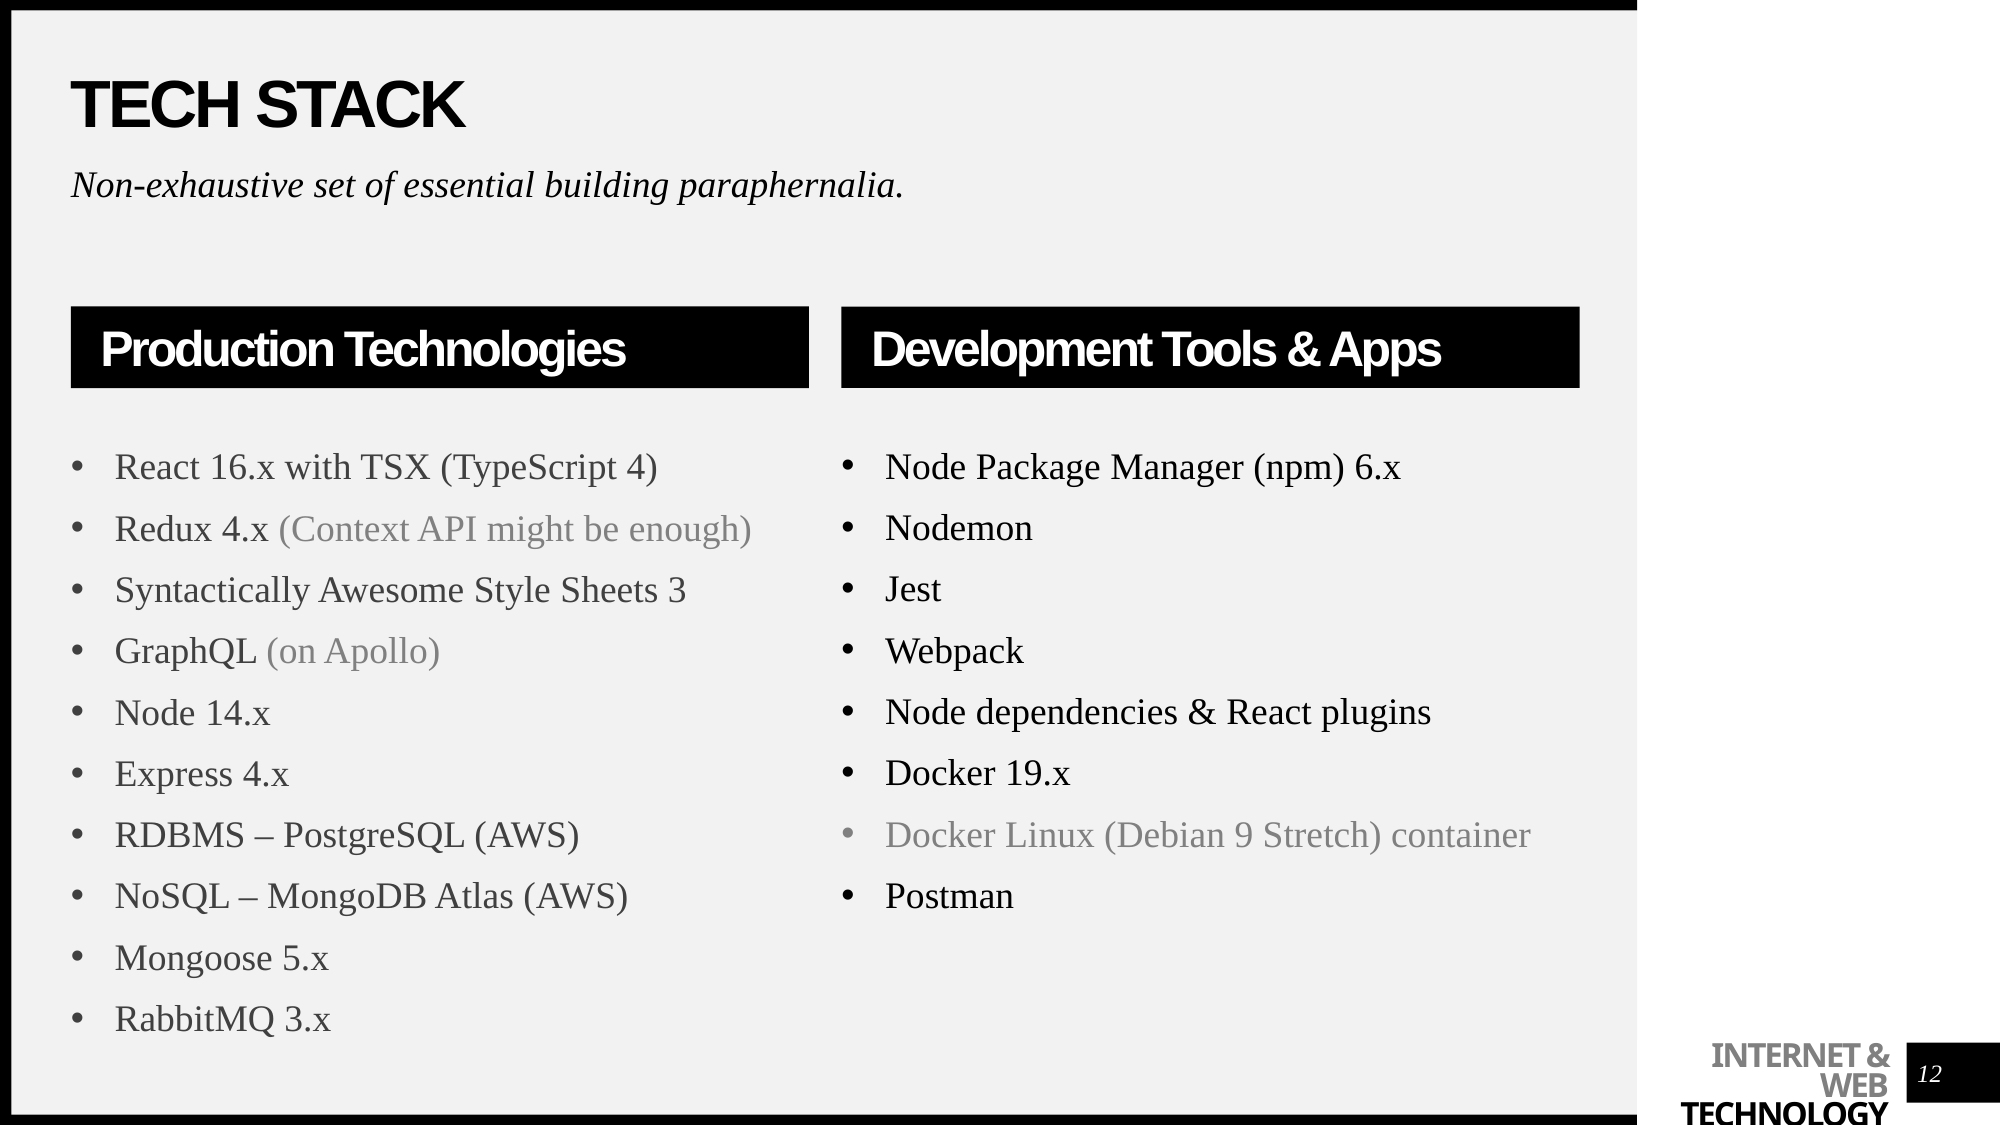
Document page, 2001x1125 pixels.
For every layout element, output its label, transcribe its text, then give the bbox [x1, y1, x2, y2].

title TECH STACK [70, 70, 1580, 142]
list React 16.x with TSX (TypeScript 4) Redux 4.x (Context API might be enough) Syntactically Awesome Style Sheets 3 GraphQL (on Apollo) Node 14.x Express 4.x RDBMS – PostgreSQL (AWS) NoSQL – MongoDB Atlas (AWS) Mongoose 5.x RabbitMQ 3.x [70, 447, 809, 1041]
list Non-exhaustive set of essential building paraphernalia. [70, 165, 1580, 225]
text_box INTERNET & WEB TECHNOLOGY [1637, 1039, 1907, 1125]
list Production Technologies [70, 306, 809, 389]
slide_number 12 [1907, 1050, 1953, 1096]
list Development Tools & Apps [841, 306, 1580, 388]
list Node Package Manager (npm) 6.x Nodemon Jest Webpack Node dependencies & React plugins Docker 19.x Docker Linux (Debian 9 Stretch) container Postman [841, 446, 1580, 861]
